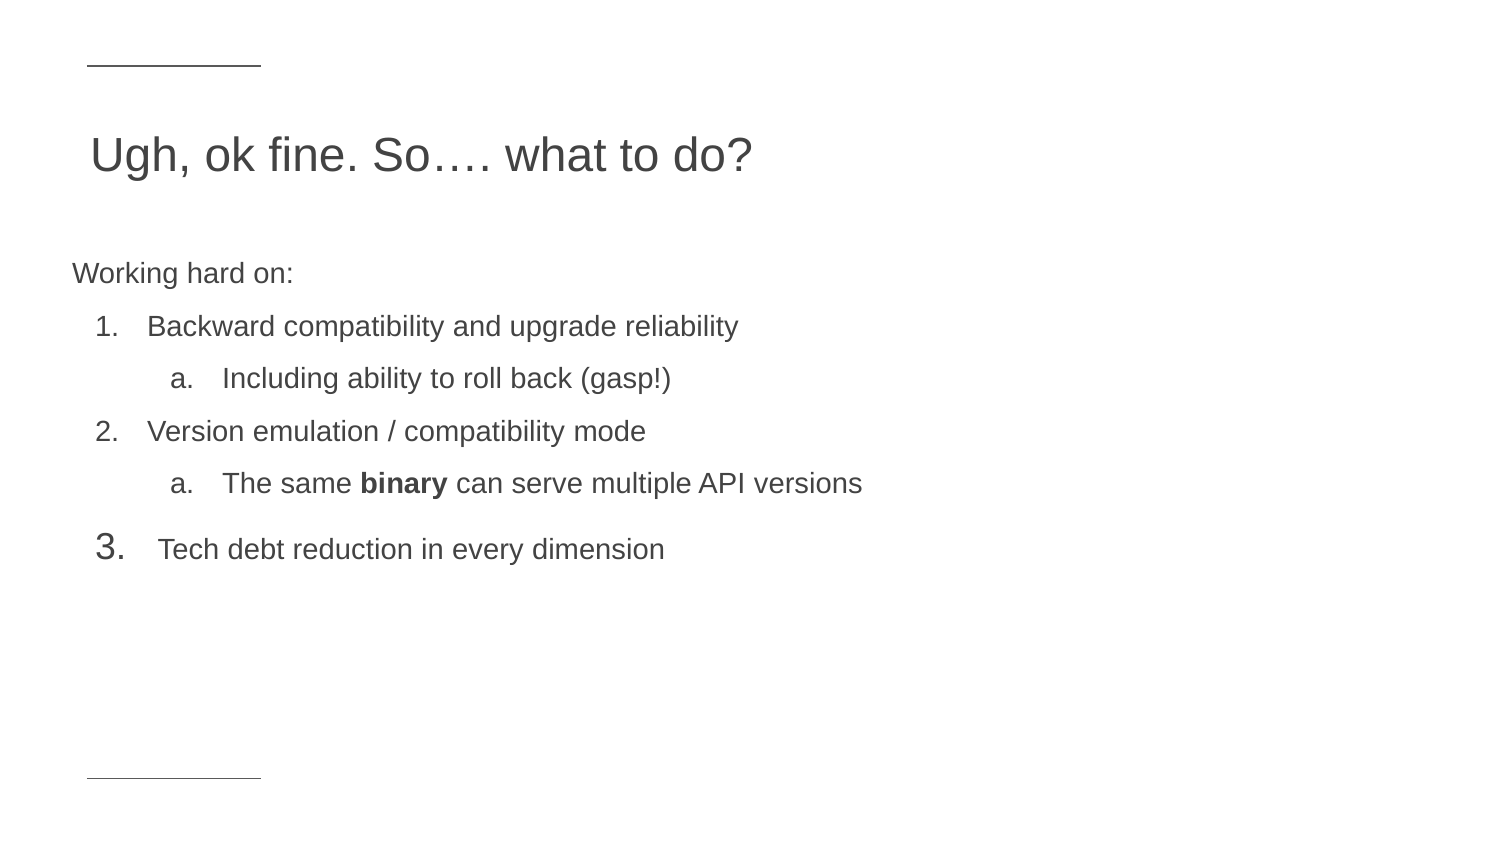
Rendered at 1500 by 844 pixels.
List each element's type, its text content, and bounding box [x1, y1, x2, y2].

list Working hard on: Backward compatibility and upgrade reliability Including ability to roll back (gasp!) Version emulation / compatibility mode The same binary can serve multiple API versions Tech debt reduction in every dimension [71, 237, 1356, 743]
title Ugh, ok fine. So…. what to do? [90, 94, 1227, 182]
